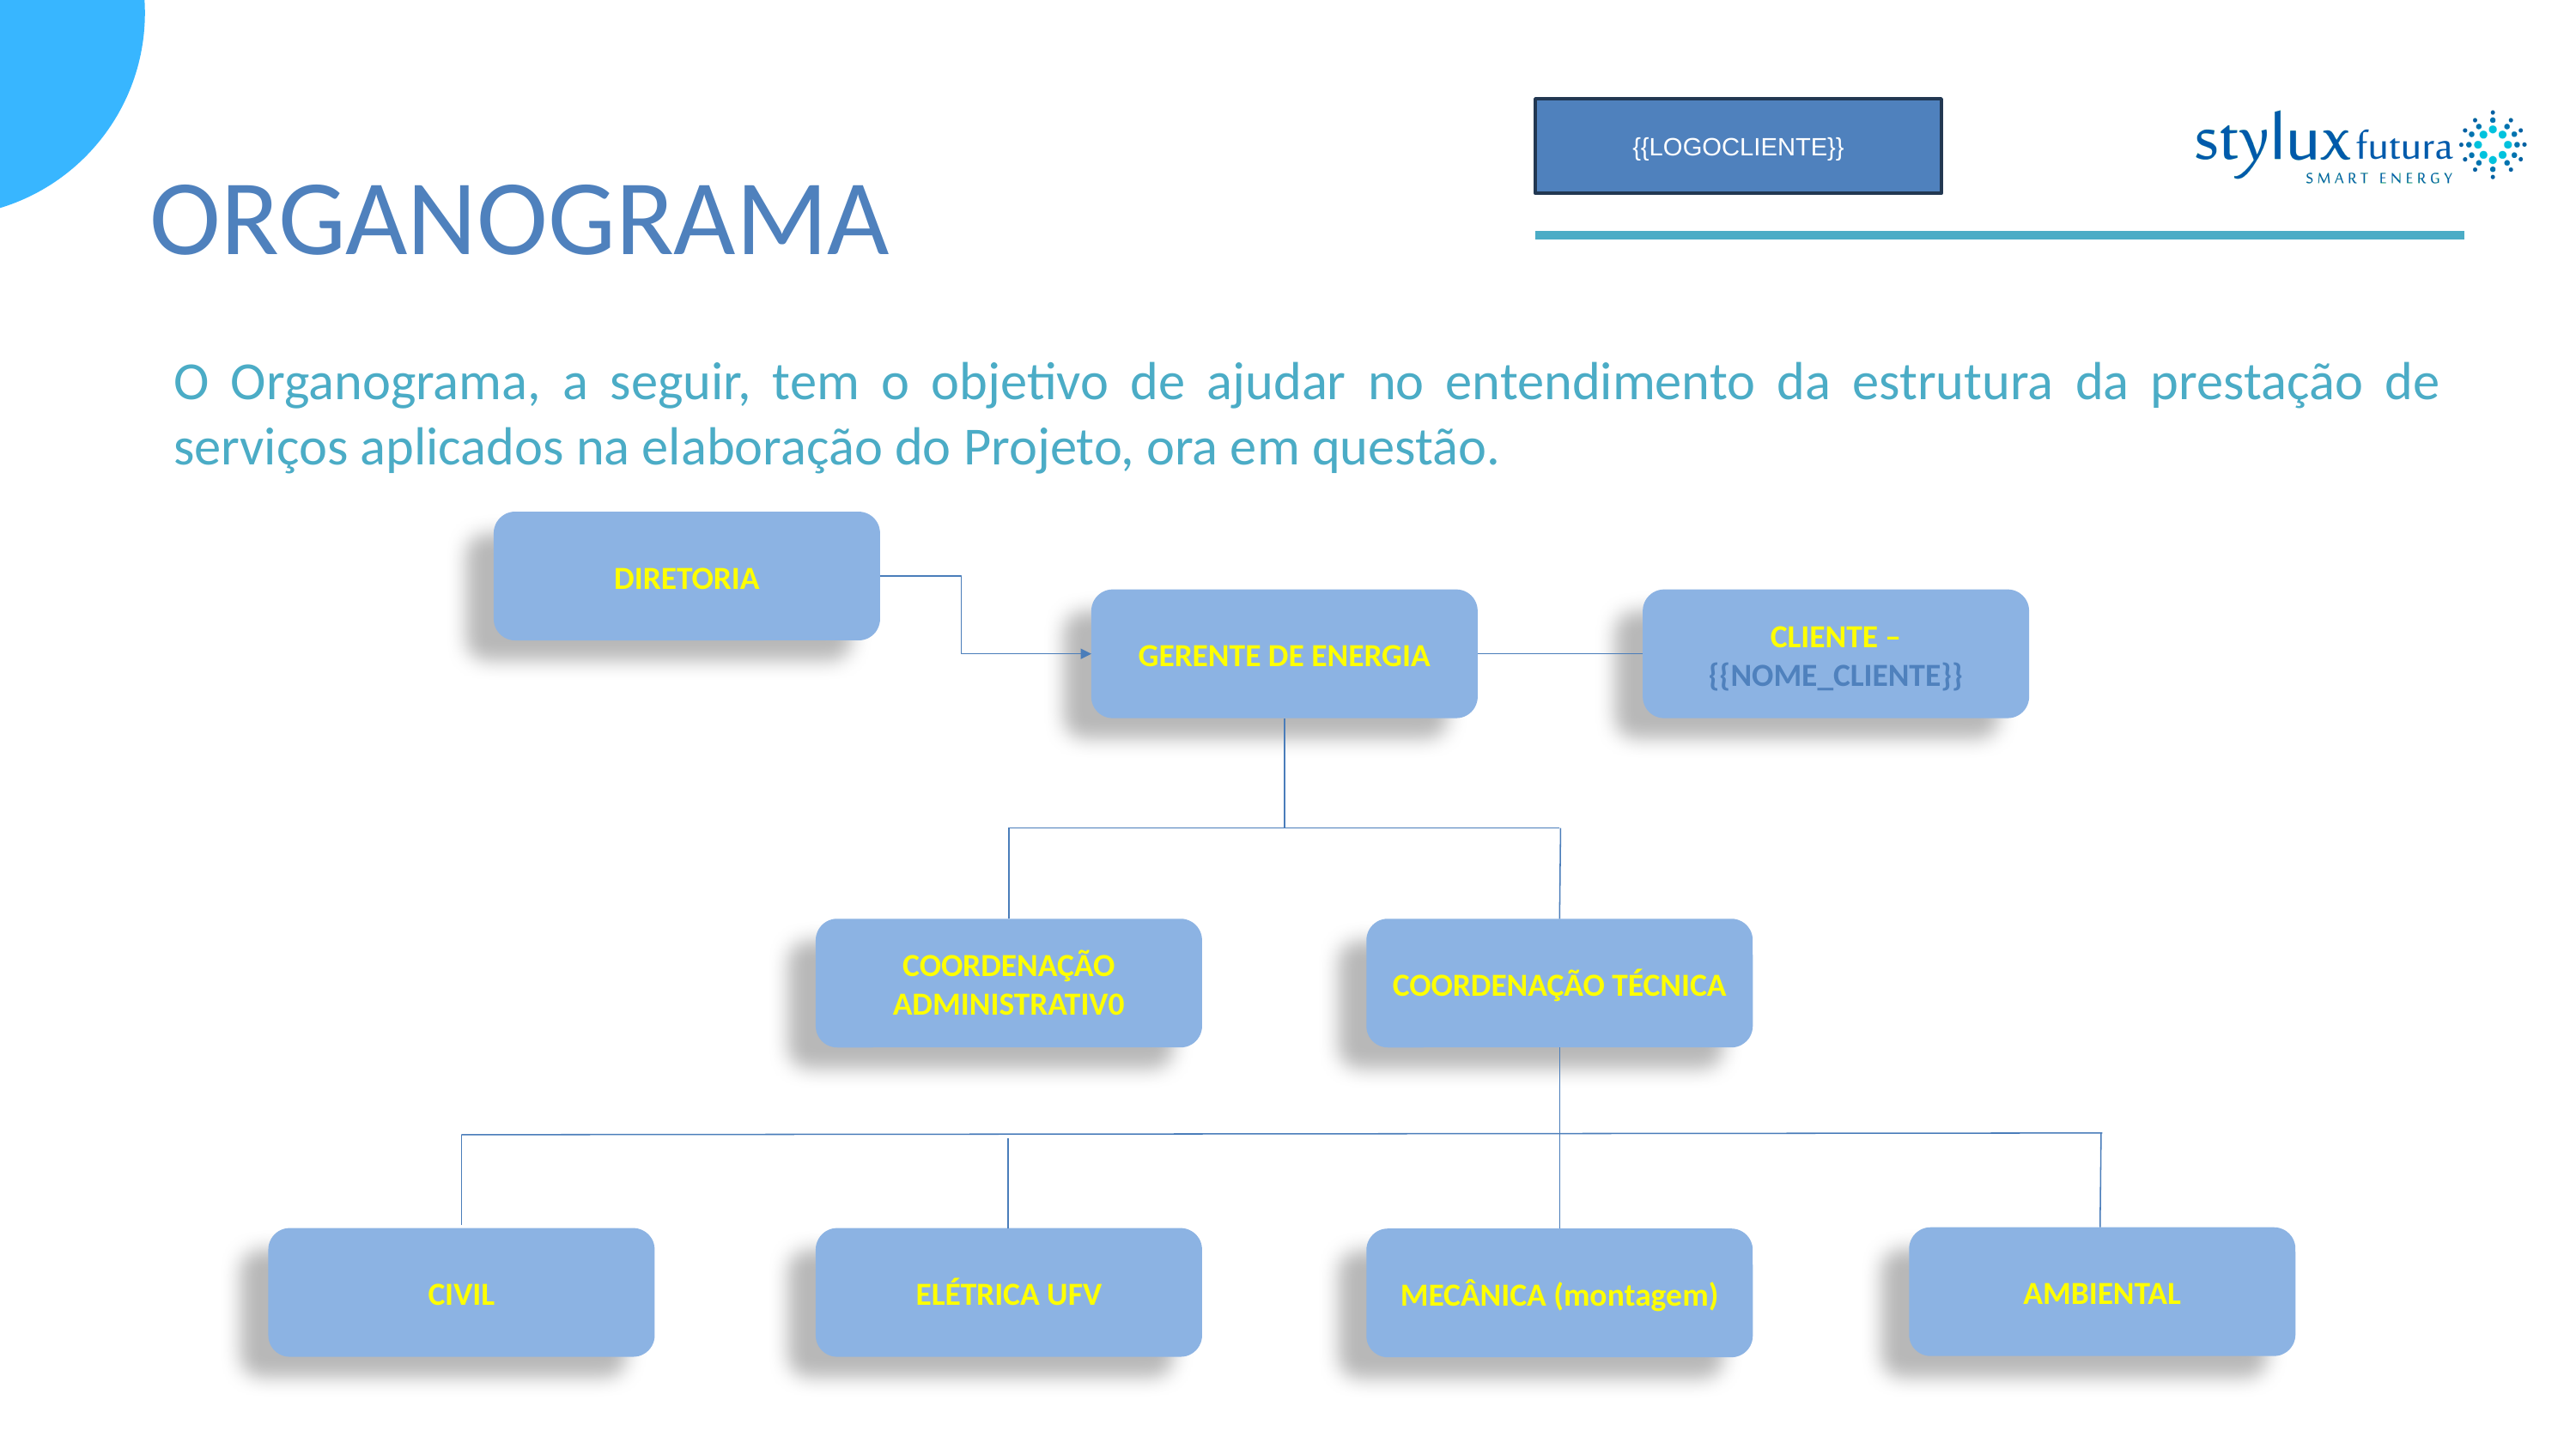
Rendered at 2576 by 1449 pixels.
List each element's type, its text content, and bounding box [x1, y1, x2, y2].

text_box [1564, 1132, 2099, 1136]
text_box GERENTE DE ENERGIA [1091, 589, 1478, 718]
text_box CLIENTE – {{NOME_CLIENTE}} [1643, 589, 2030, 718]
text_box DIRETORIA [493, 512, 880, 641]
text_box ELÉTRICA UFV [815, 1228, 1202, 1357]
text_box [0, 0, 145, 217]
text_box COORDENAÇÃO TÉCNICA [1366, 919, 1753, 1048]
text_box [2196, 109, 2528, 185]
text_box O Organograma, a seguir, tem o objetivo de ajudar no entendimento da estrutura da prestação de serviços aplicados na elaboração do Projeto, ora em questão. [141, 338, 2462, 482]
text_box ORGANOGRAMA [149, 160, 1794, 278]
text_box CIVIL [268, 1228, 655, 1357]
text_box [879, 575, 1092, 654]
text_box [461, 1132, 1555, 1136]
text_box MECÂNICA (montagem) [1366, 1228, 1753, 1358]
text_box AMBIENTAL [1909, 1227, 2296, 1356]
text_box COORDENAÇÃO ADMINISTRATIV0 [815, 919, 1202, 1048]
text_box {{LOGOCLIENTE}} [1534, 97, 1943, 195]
